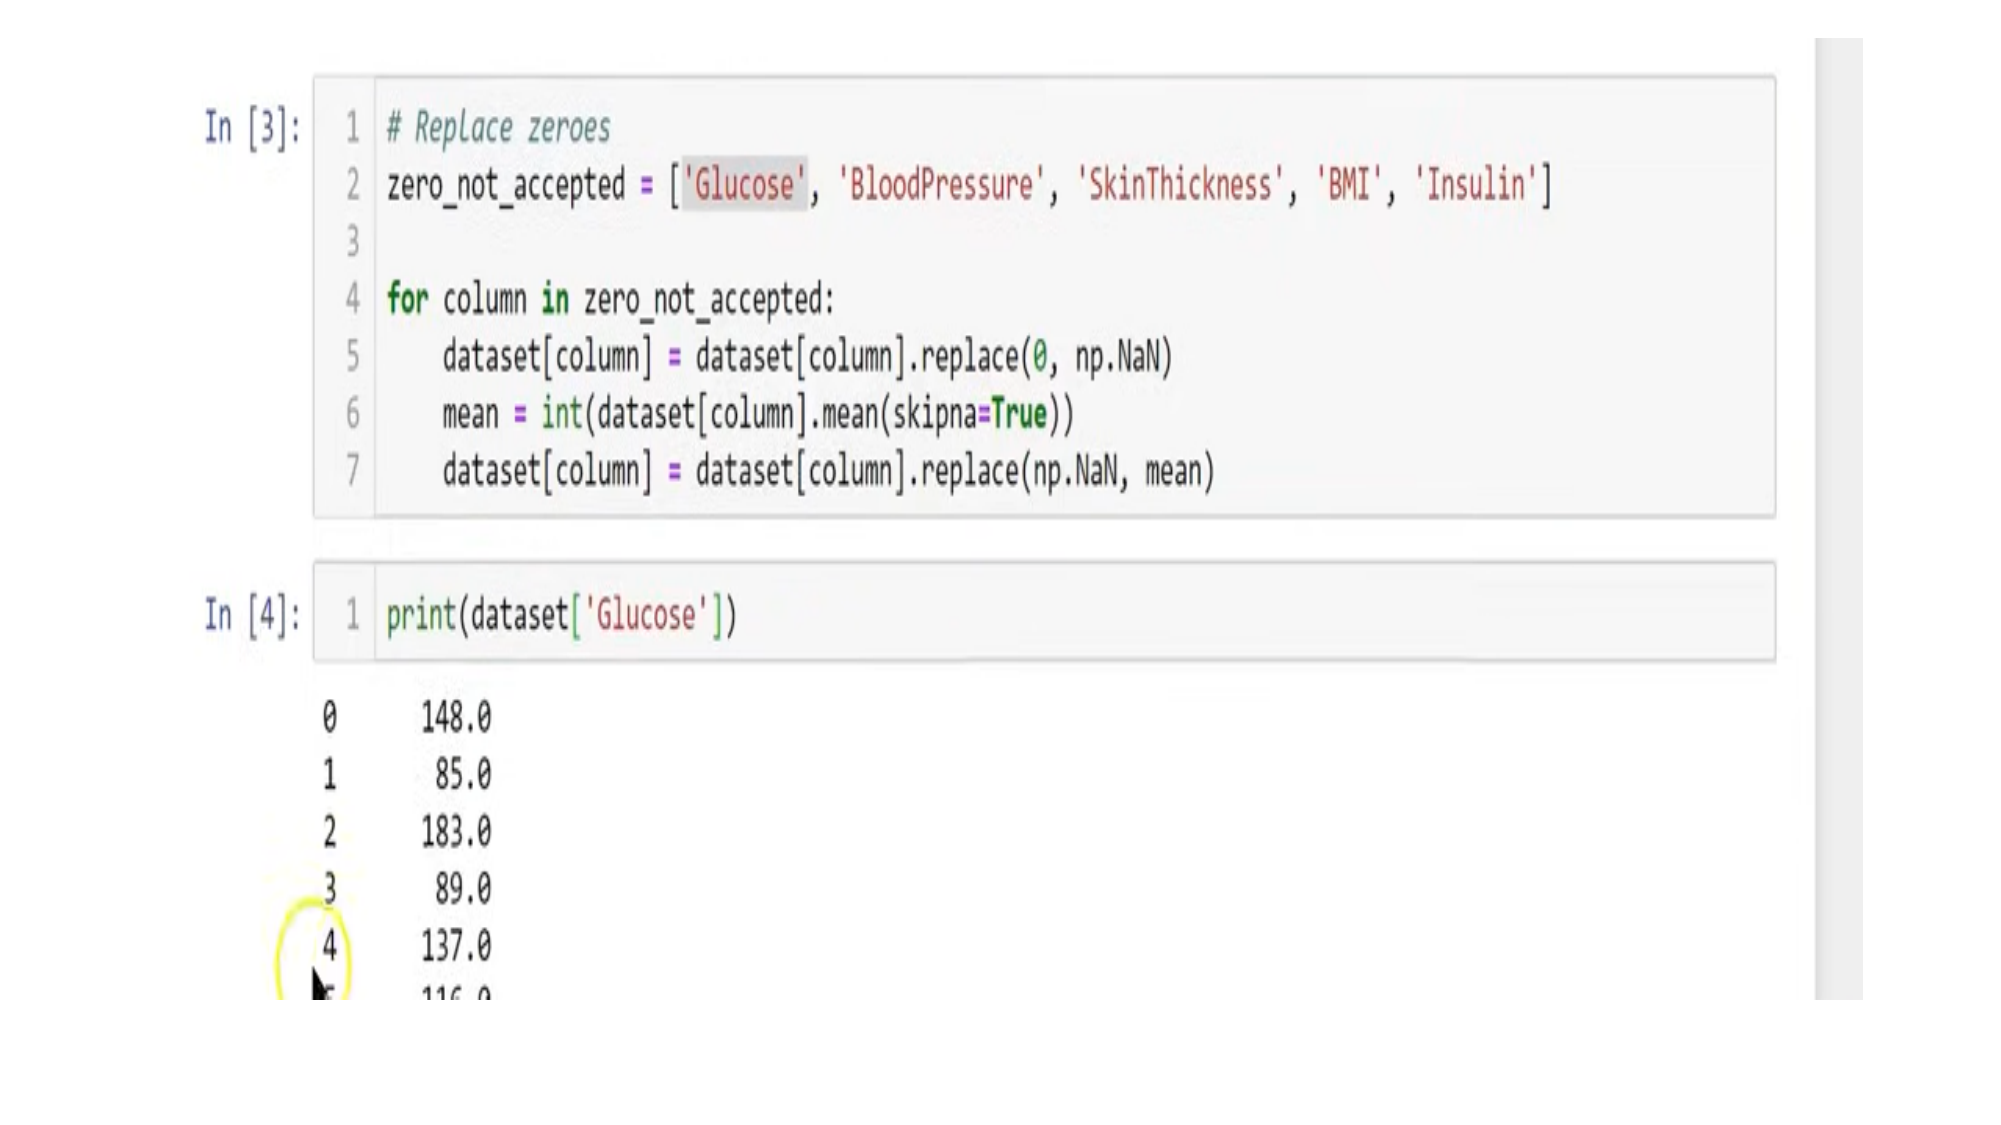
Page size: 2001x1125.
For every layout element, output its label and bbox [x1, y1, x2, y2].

picture [138, 38, 1863, 1000]
